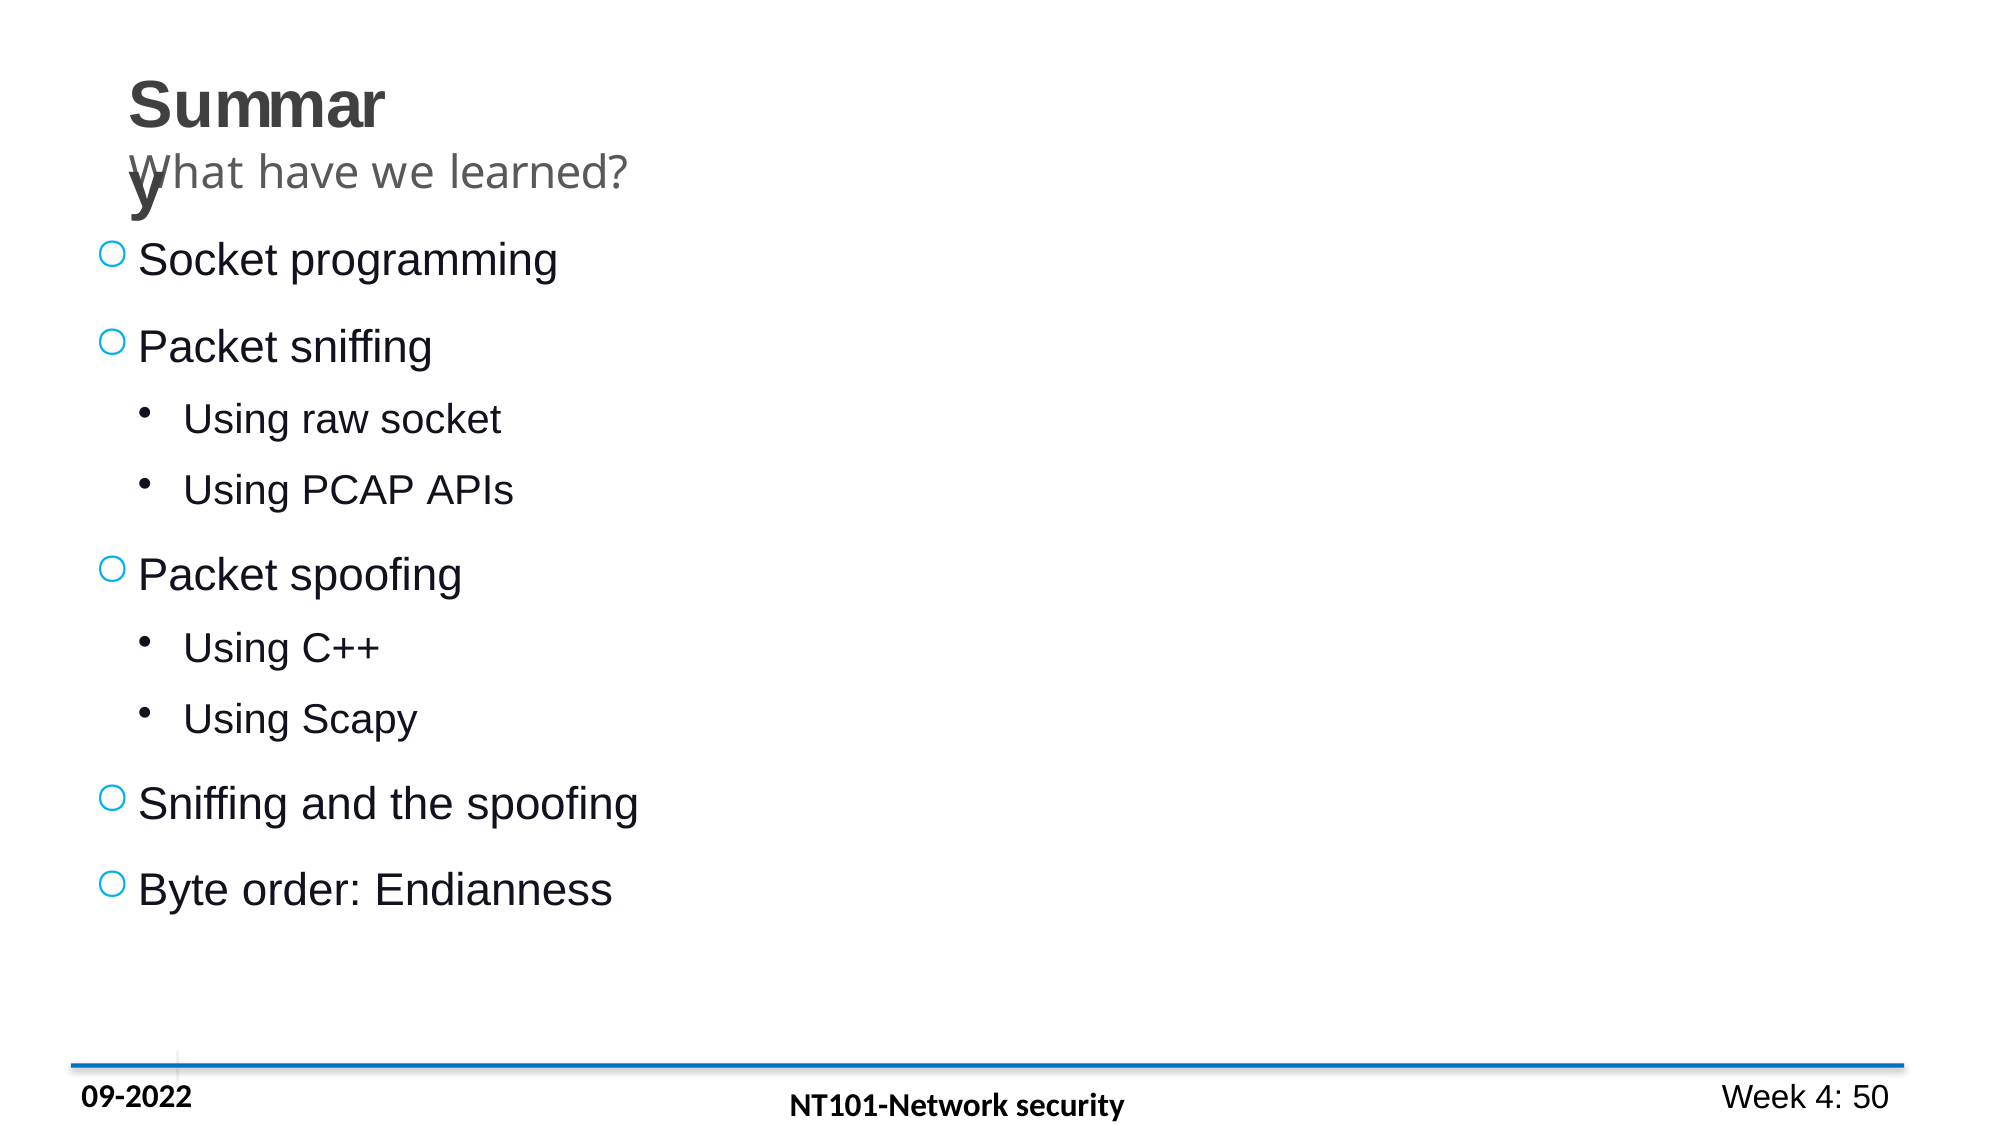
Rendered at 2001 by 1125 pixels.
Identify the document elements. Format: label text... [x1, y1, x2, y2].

text_box What have we learned? Socket programming Packet sniffing Using raw socket Using PCAP APIs Packet spoofing Using C++ Using Scapy Sniffing and the spoofing Byte order: Endianness [92, 109, 645, 915]
title Summary [126, 58, 393, 249]
